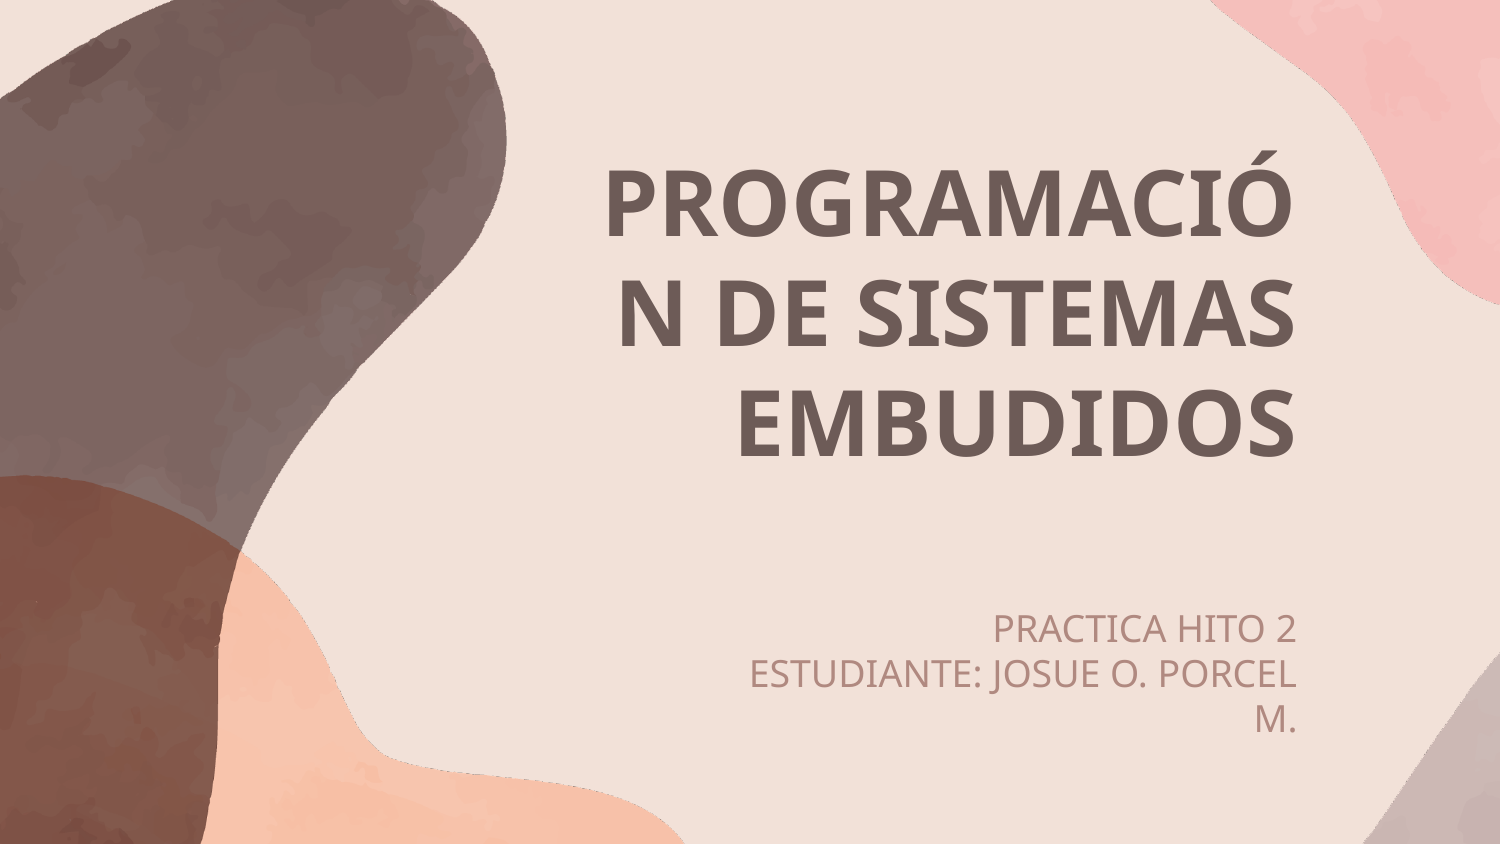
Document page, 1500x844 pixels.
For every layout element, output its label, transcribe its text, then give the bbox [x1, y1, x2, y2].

title PROGRAMACIÓN DE SISTEMAS EMBUDIDOS [531, 94, 1313, 490]
picture [0, 0, 1500, 844]
subtitle PRACTICA HITO 2 ESTUDIANTE: JOSUE O. PORCEL M. [680, 590, 1313, 721]
